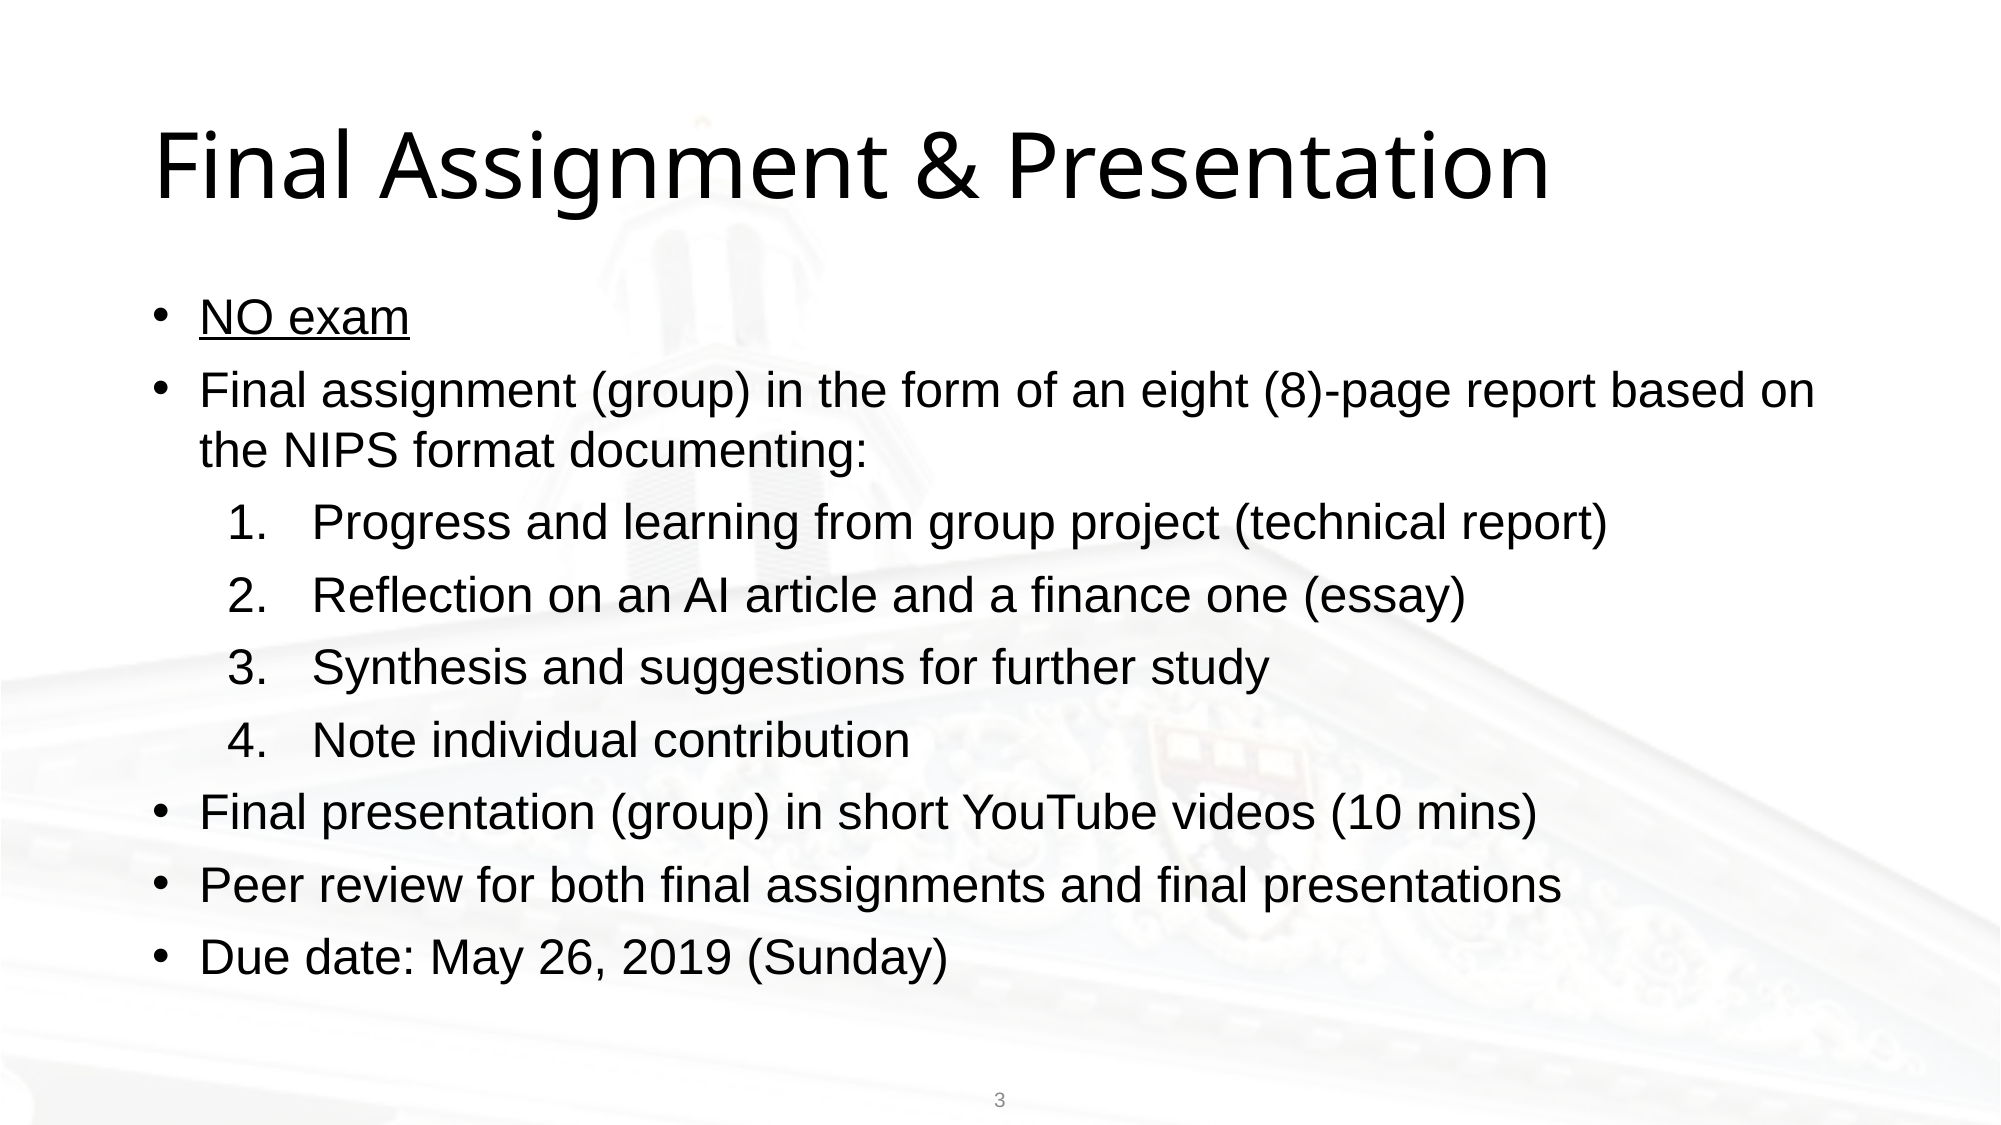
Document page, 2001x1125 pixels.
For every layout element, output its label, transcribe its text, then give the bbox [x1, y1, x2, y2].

title Final Assignment & Presentation [137, 59, 1863, 277]
slide_number 3 [774, 1065, 1225, 1125]
text_box NO exam Final assignment (group) in the form of an eight (8)-page report based on the NIPS format documenting: Progress and learning from group project (technical report) Reflection on an AI article and a finance one (essay) Synthesis and suggestions for further study Note individual contribution Final presentation (group) in short YouTube videos (10 mins) Peer review for both final assignments and final presentations Due date: May 26, 2019 (Sunday) [137, 277, 1863, 993]
